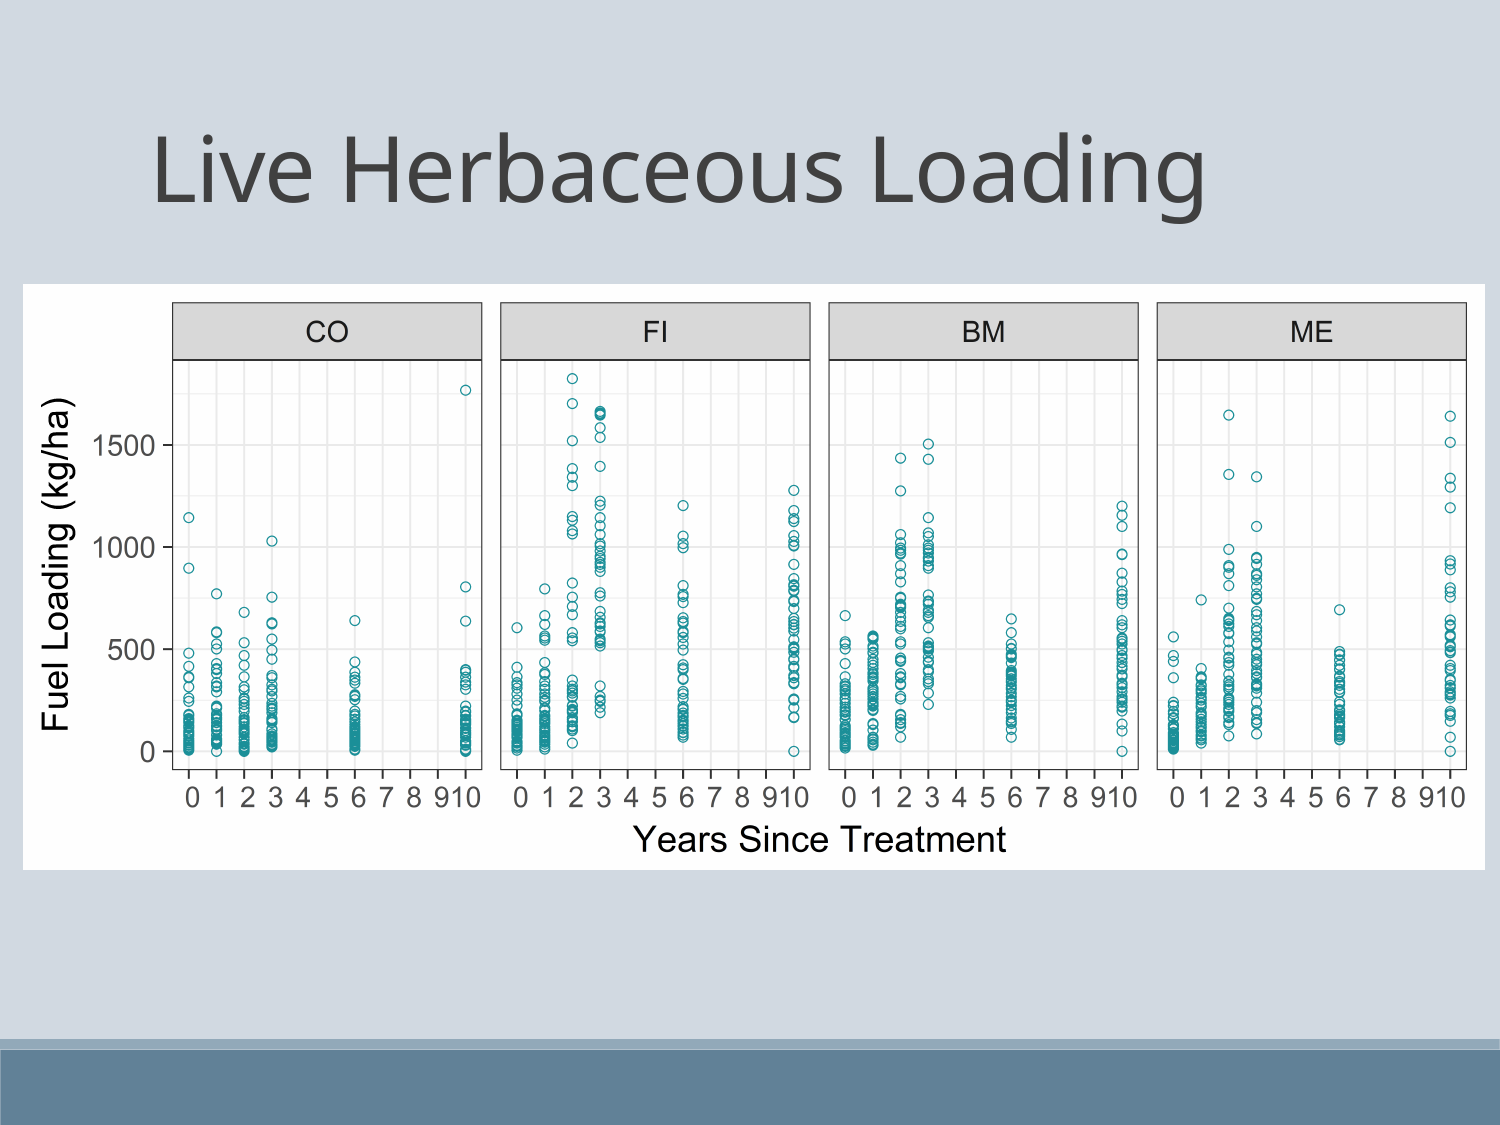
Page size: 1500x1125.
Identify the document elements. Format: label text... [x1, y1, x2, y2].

text_box Live Herbaceous Loading [135, 46, 1373, 281]
picture [22, 284, 1485, 870]
